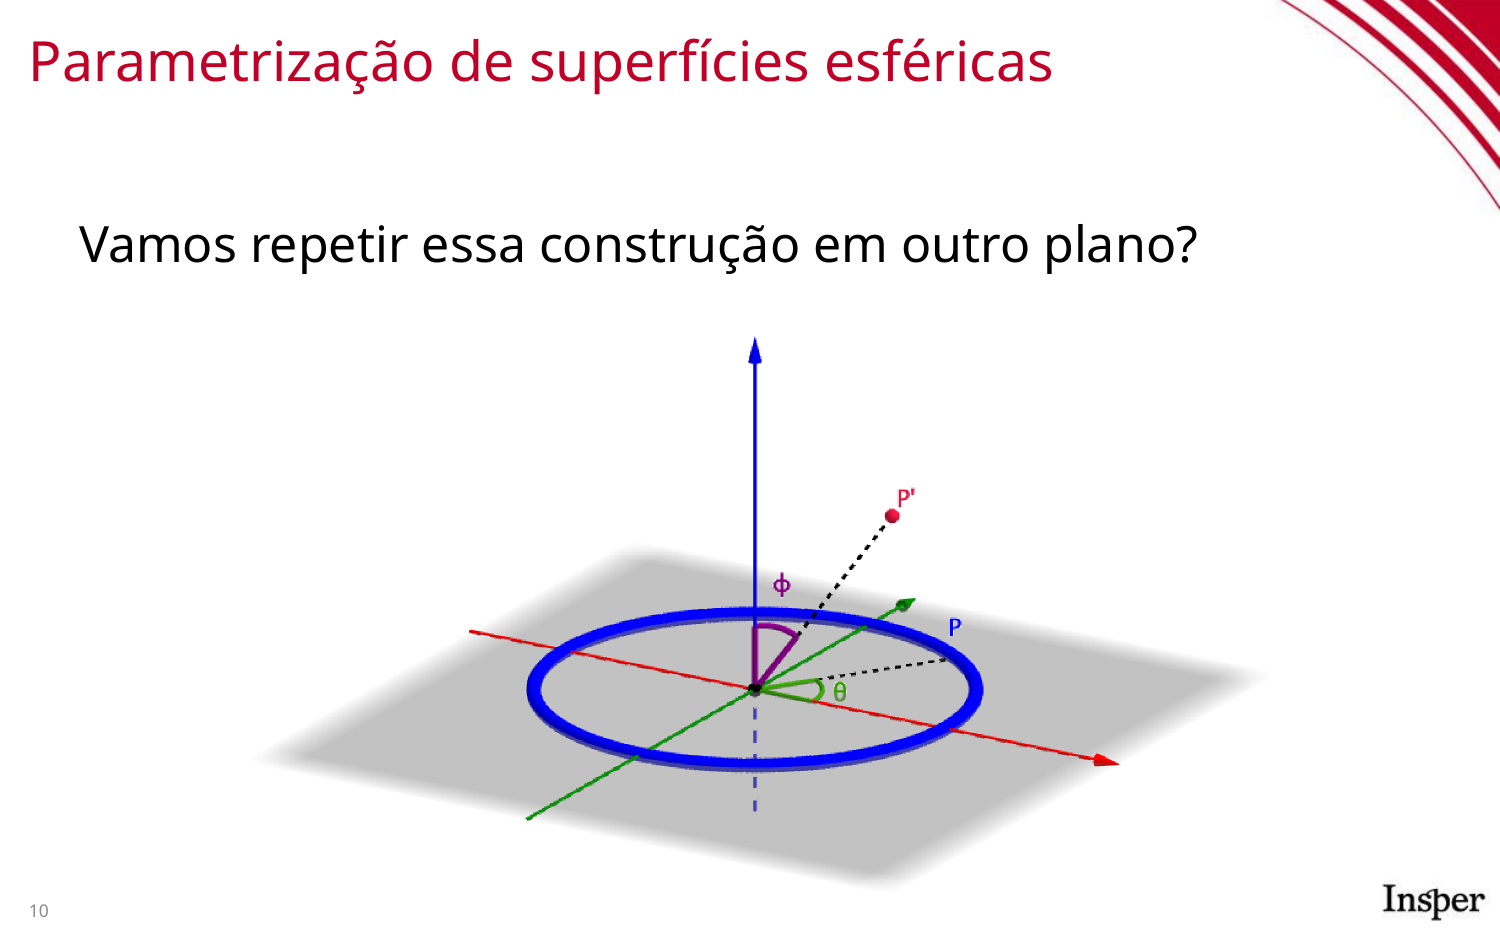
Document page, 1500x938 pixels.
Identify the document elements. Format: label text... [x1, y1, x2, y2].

list Vamos repetir essa construção em outro plano? [64, 175, 1447, 289]
title Parametrização de superfícies esféricas [13, 18, 1397, 104]
picture [242, 0, 1500, 938]
slide_number 10 [0, 887, 78, 938]
